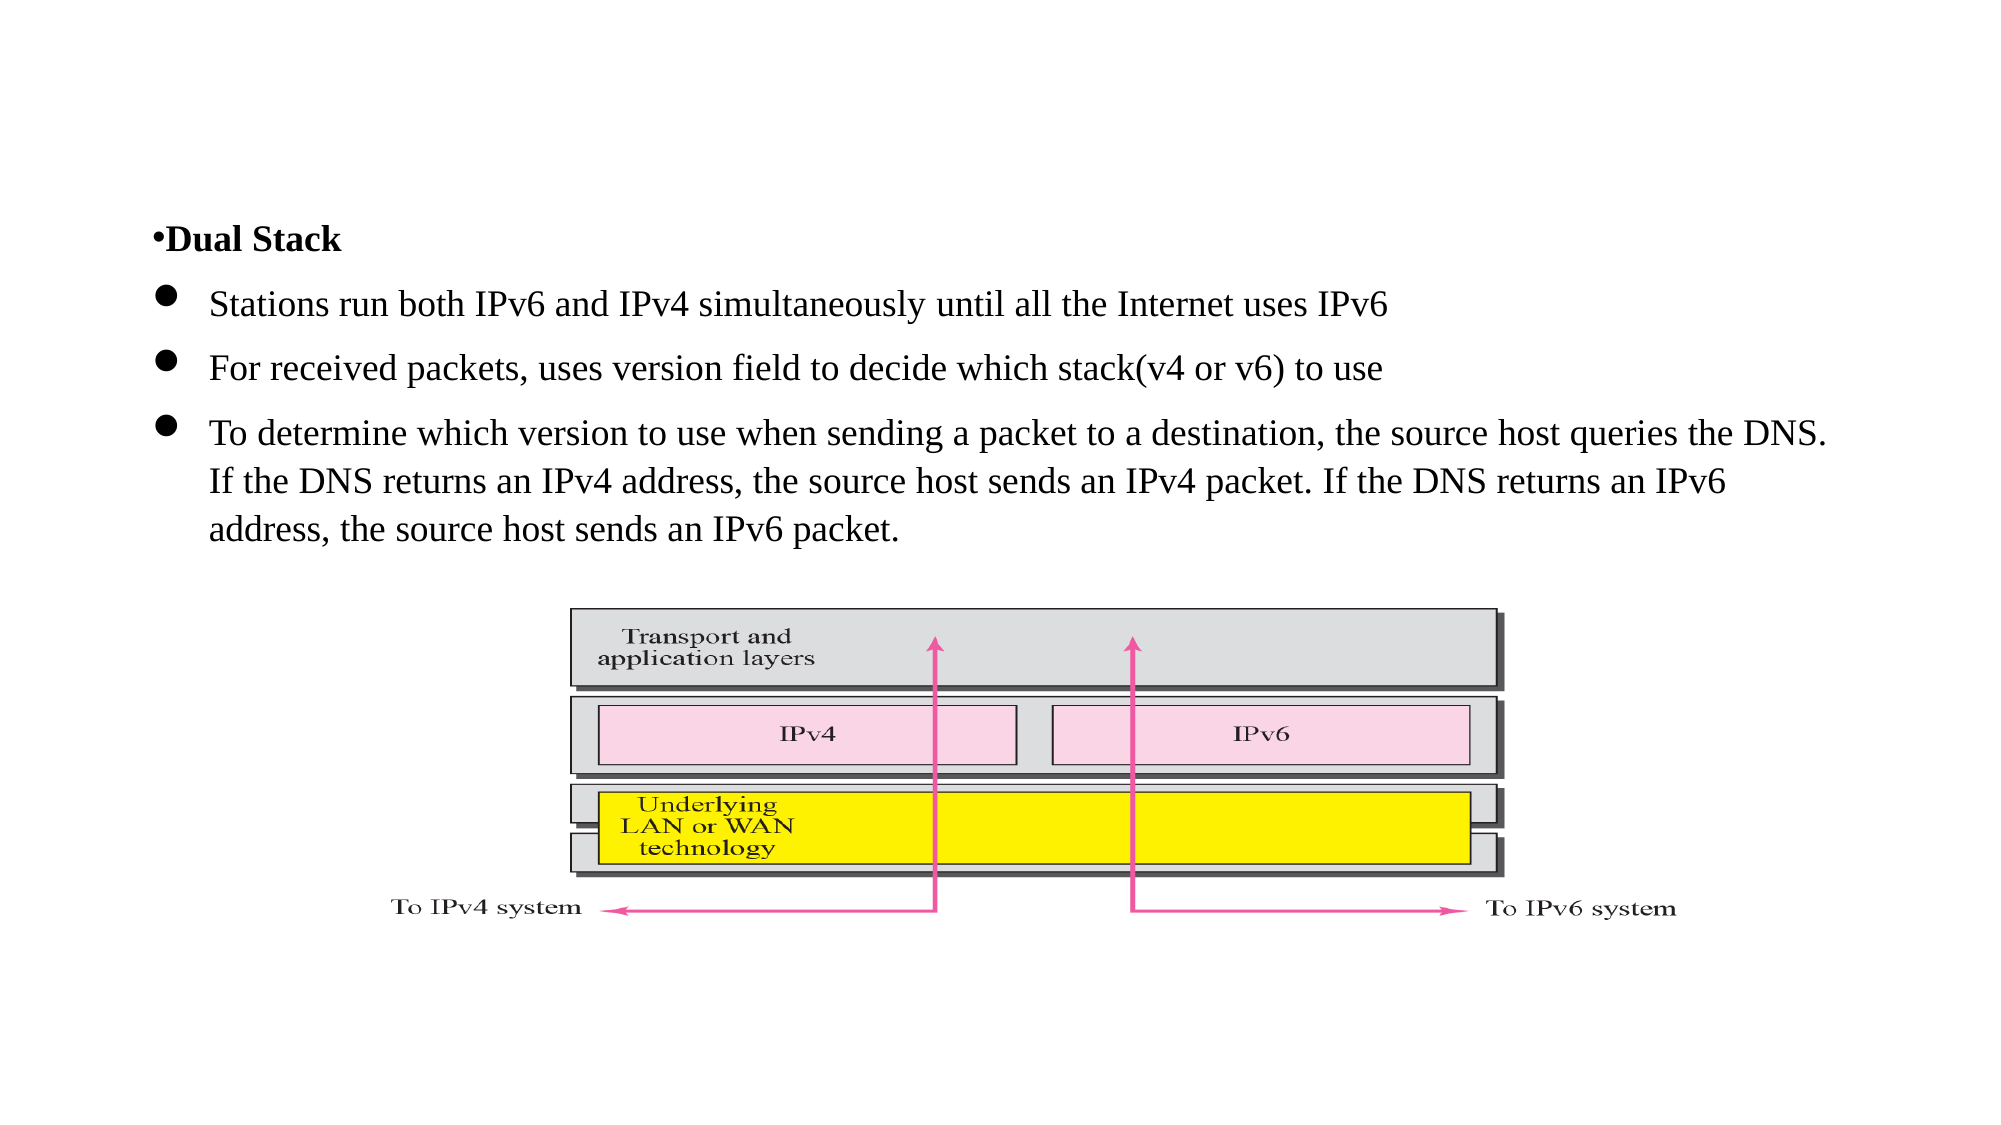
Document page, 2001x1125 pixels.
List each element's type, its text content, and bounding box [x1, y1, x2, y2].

picture [390, 608, 1677, 922]
list Dual Stack Stations run both IPv6 and IPv4 simultaneously until all the Internet uses IPv6 For received packets, uses version field to decide which stack(v4 or v6) to use To determine which version to use when sending a packet to a destination, the source host queries the DNS. If the DNS returns an IPv4 address, the source host sends an IPv4 packet. If the DNS returns an IPv6 address, the source host sends an IPv6 packet. [137, 203, 1863, 1014]
